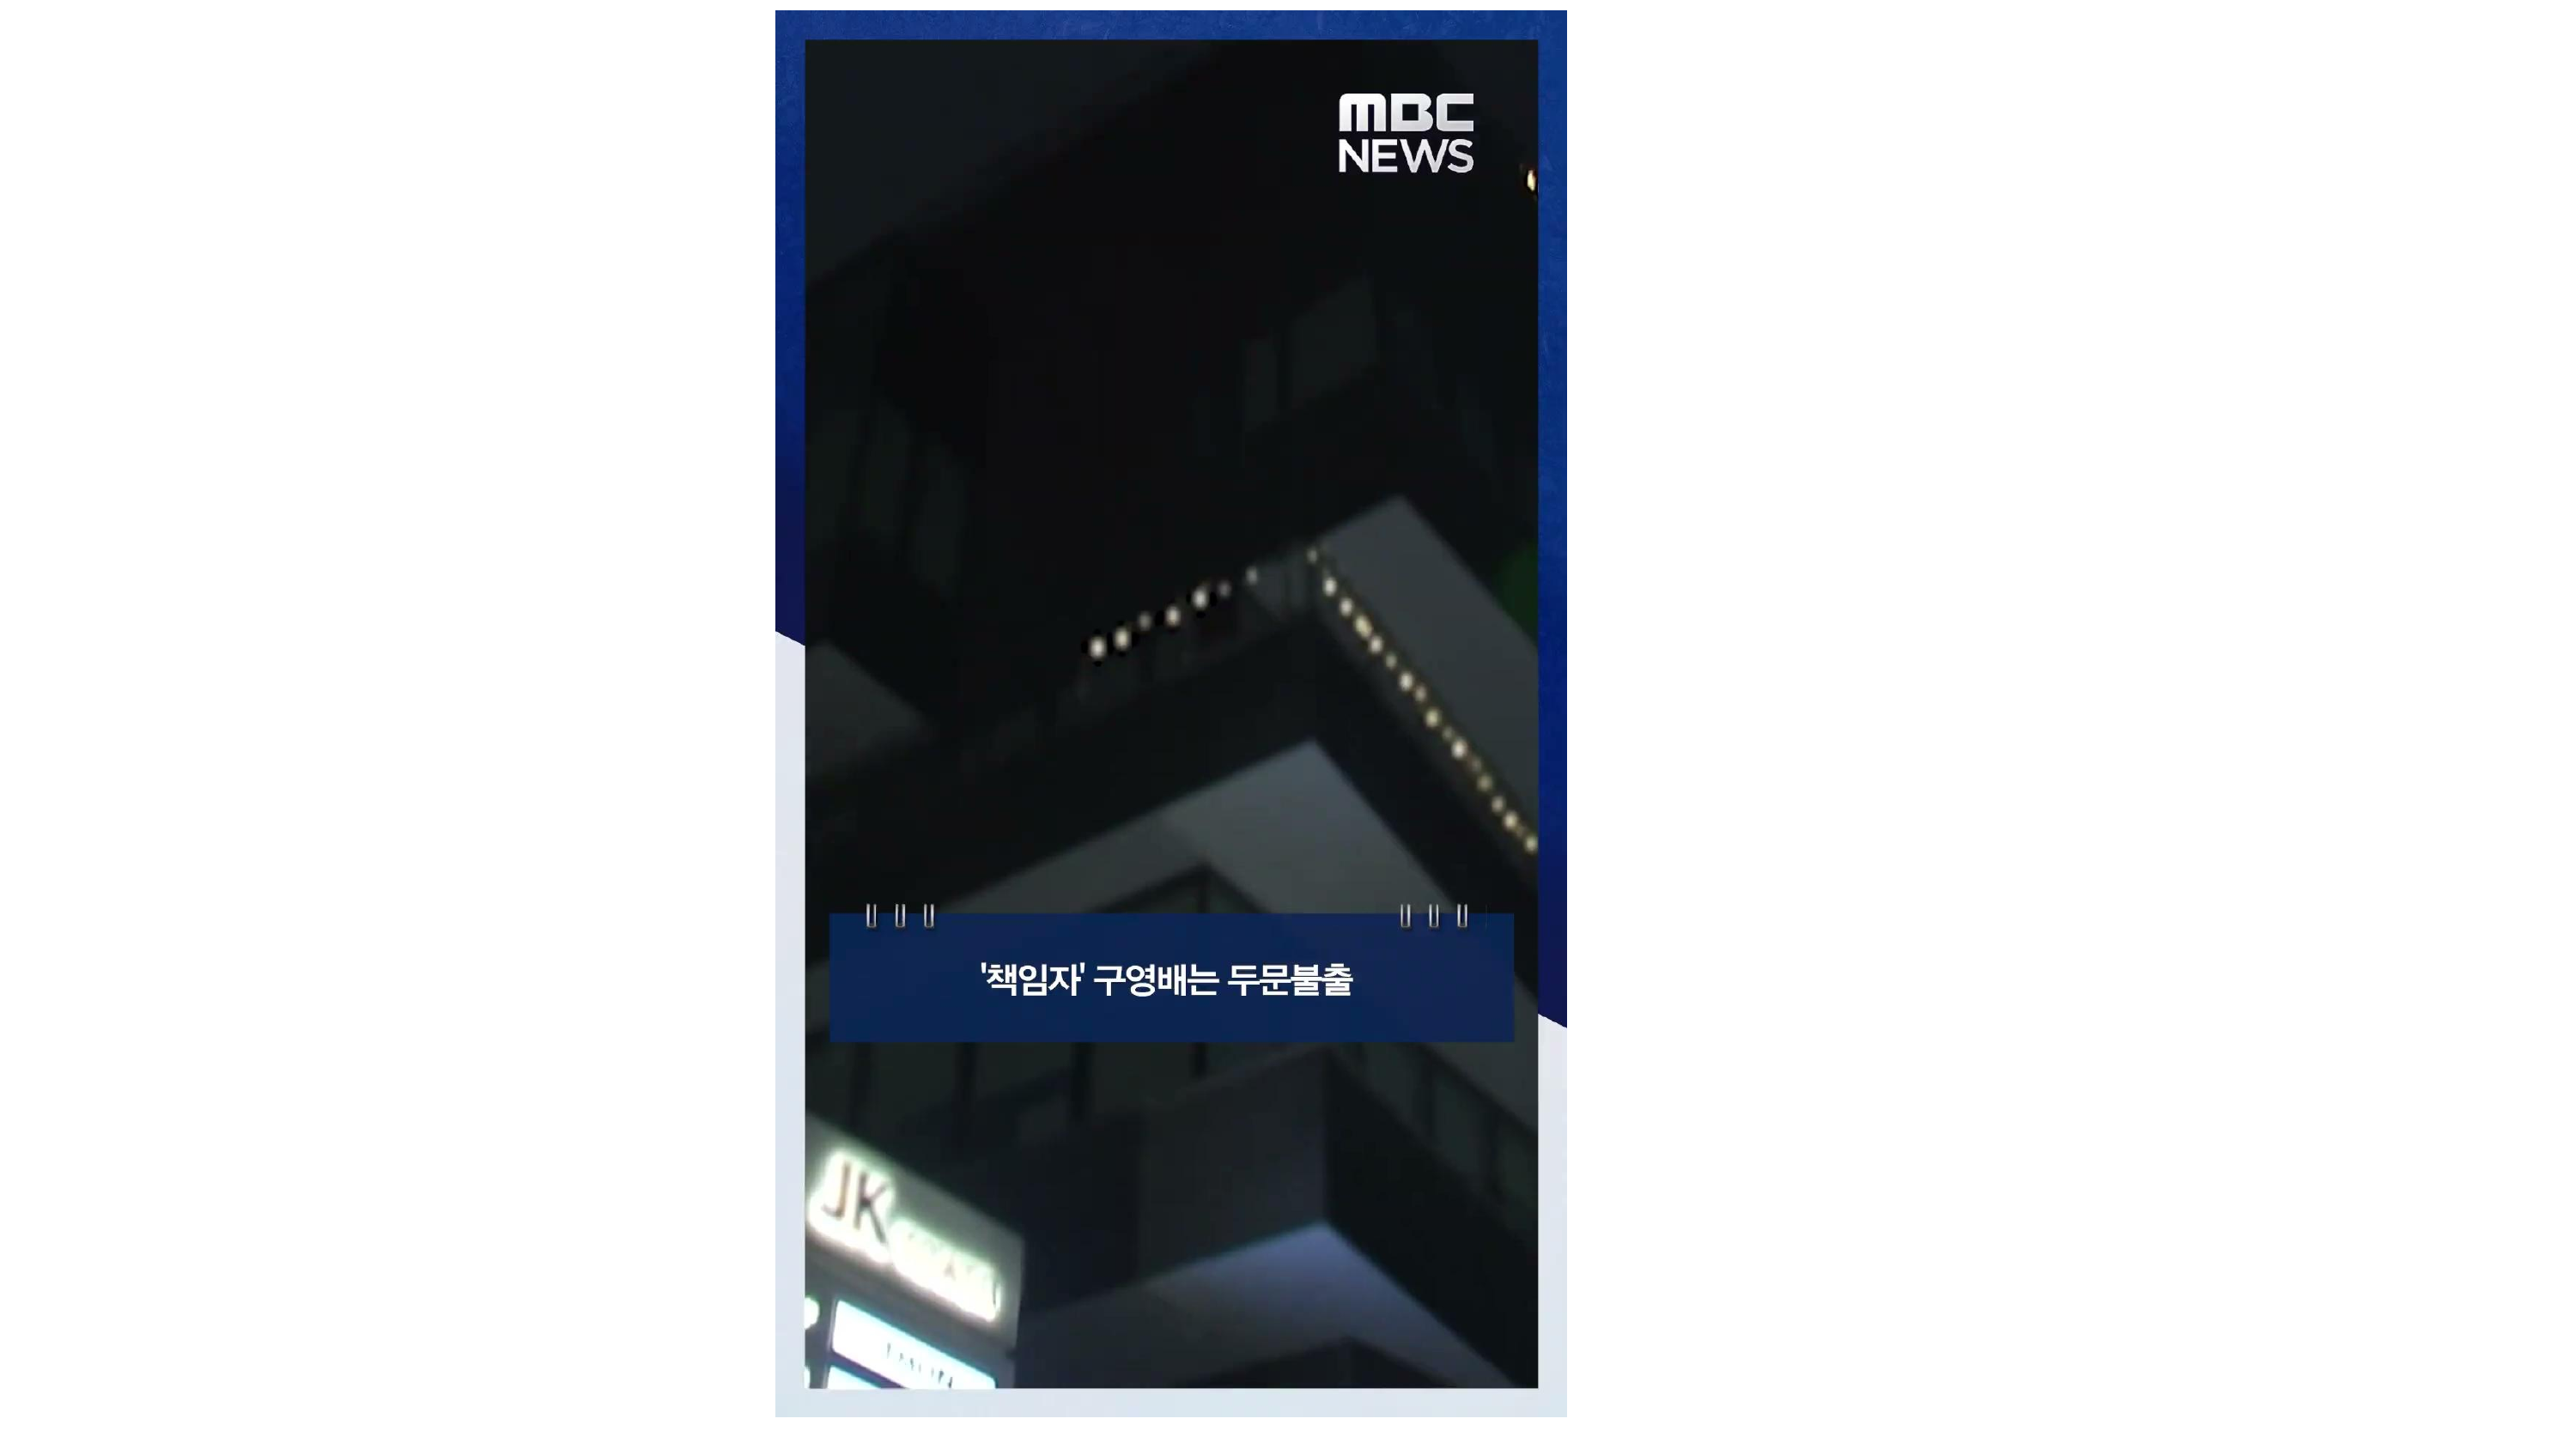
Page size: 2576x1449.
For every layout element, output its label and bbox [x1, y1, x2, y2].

picture [775, 10, 1567, 1417]
